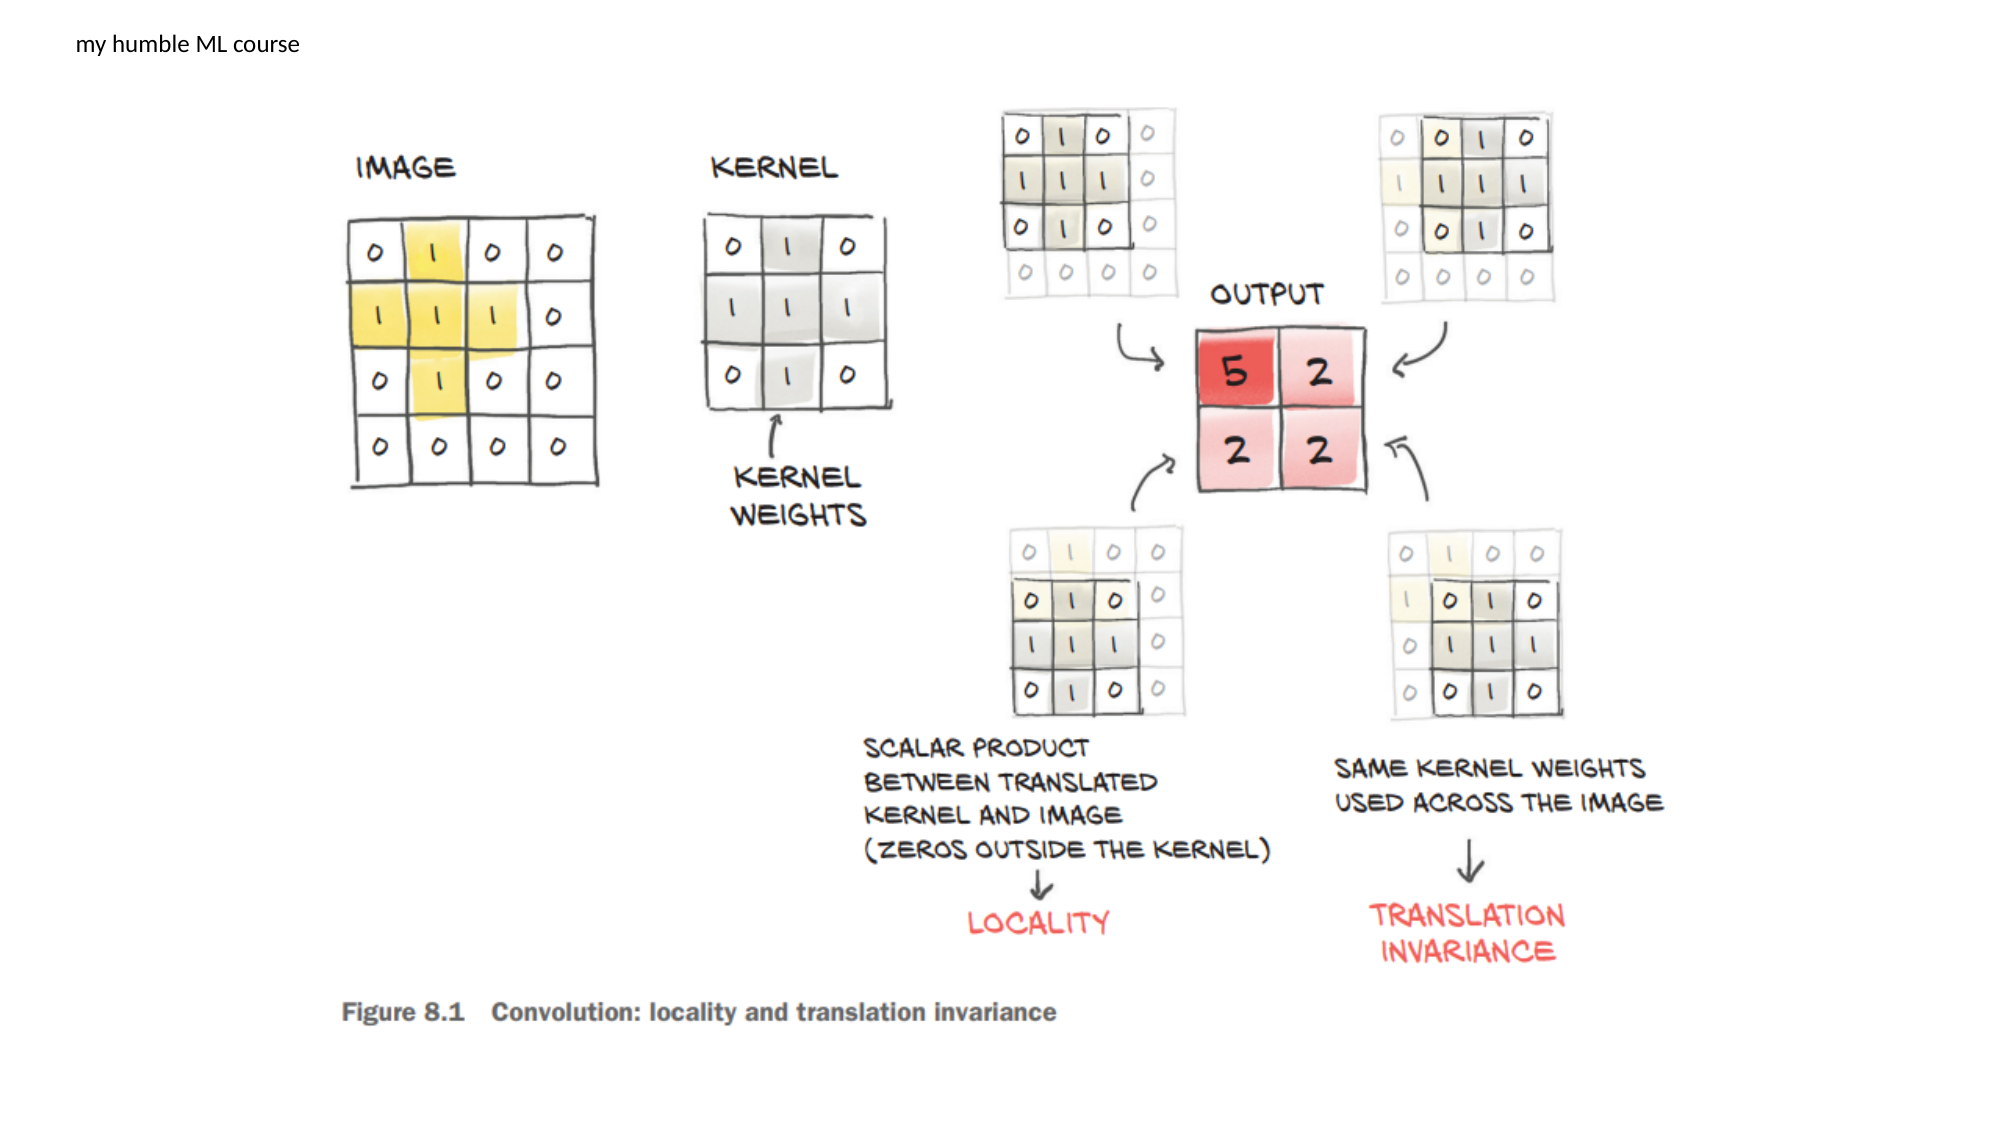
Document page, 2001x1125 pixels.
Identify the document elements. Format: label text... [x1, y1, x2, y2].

picture [296, 81, 1704, 1043]
text_box my humble ML course [60, 22, 945, 64]
